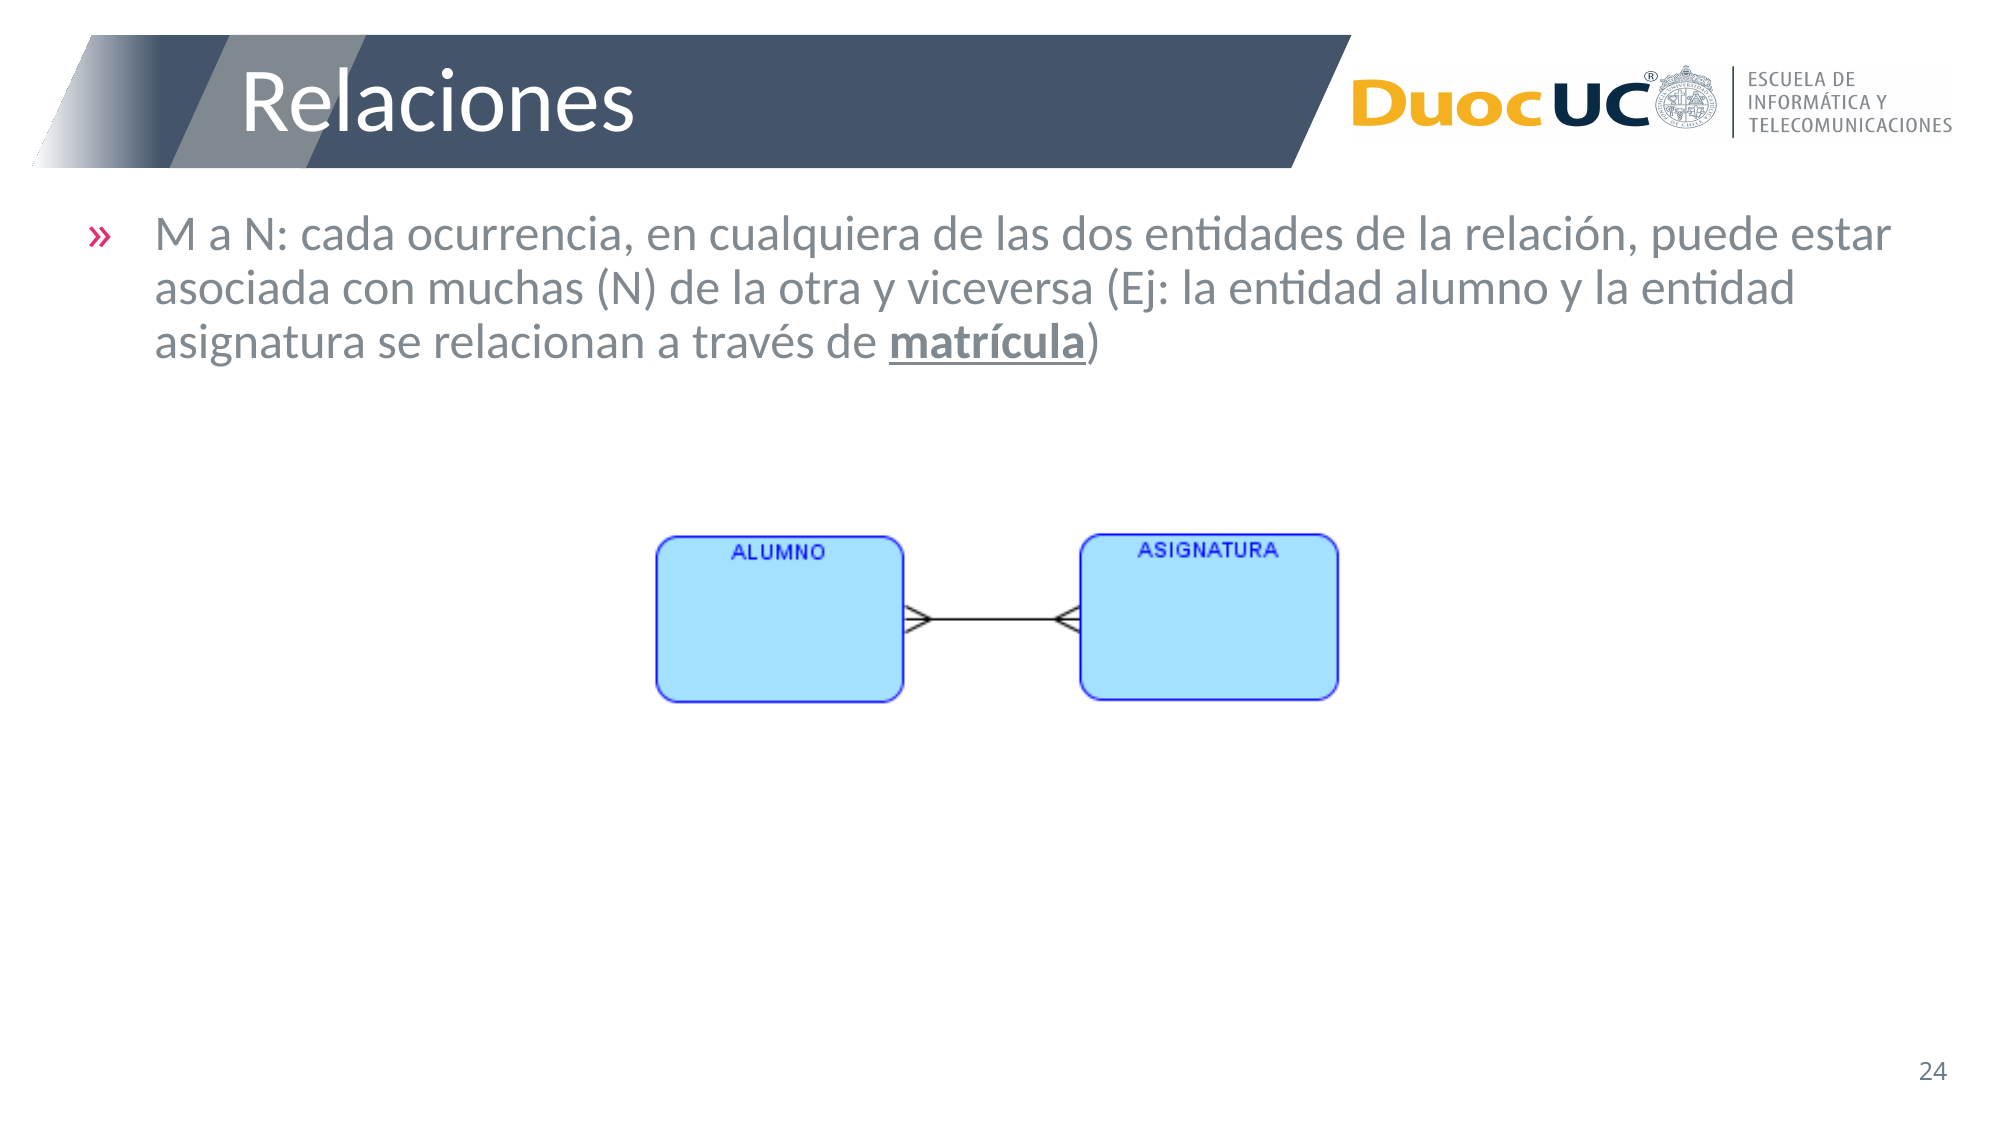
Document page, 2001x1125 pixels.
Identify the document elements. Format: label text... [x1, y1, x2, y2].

picture [1351, 63, 1953, 140]
list M a N: cada ocurrencia, en cualquiera de las dos entidades de la relación, puede estar asociada con muchas (N) de la otra y viceversa (Ej: la entidad alumno y la entidad asignatura se relacionan a través de matrícula) [64, 199, 1936, 1043]
picture [640, 521, 1359, 721]
title Relaciones [225, 34, 1324, 169]
